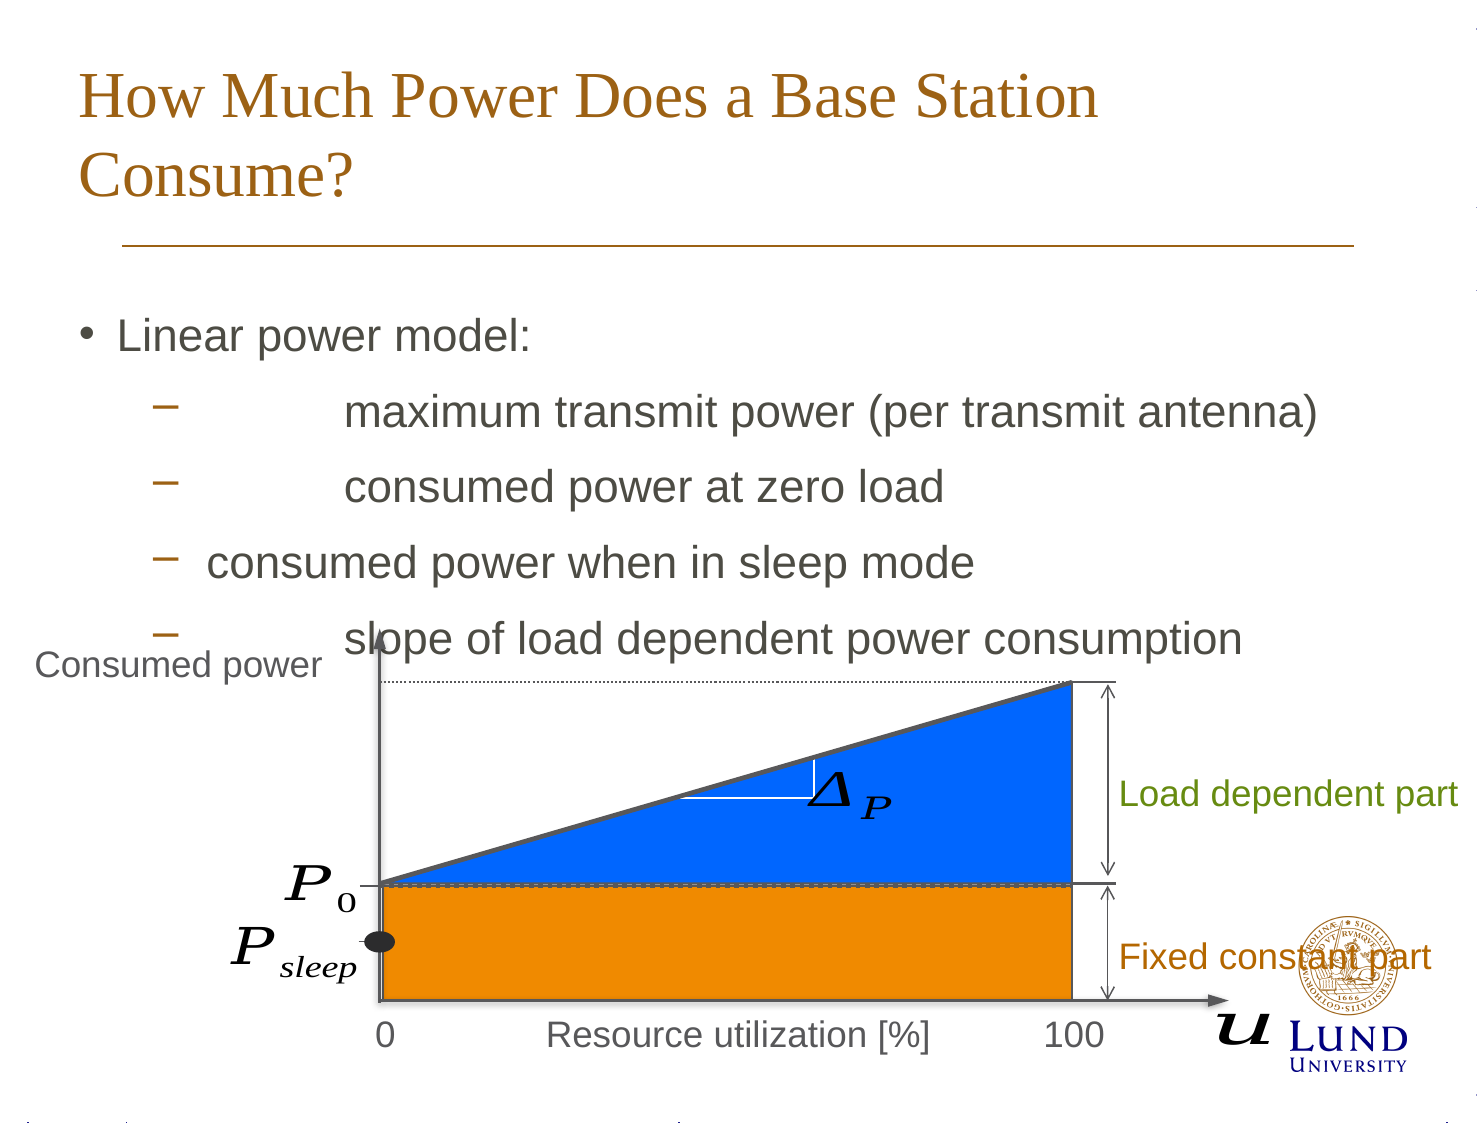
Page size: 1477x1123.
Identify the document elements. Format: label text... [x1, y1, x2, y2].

picture [1290, 1064, 1407, 1072]
title How Much Power Does a Base Station Consume? [63, 38, 1275, 217]
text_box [19, 628, 1477, 1064]
